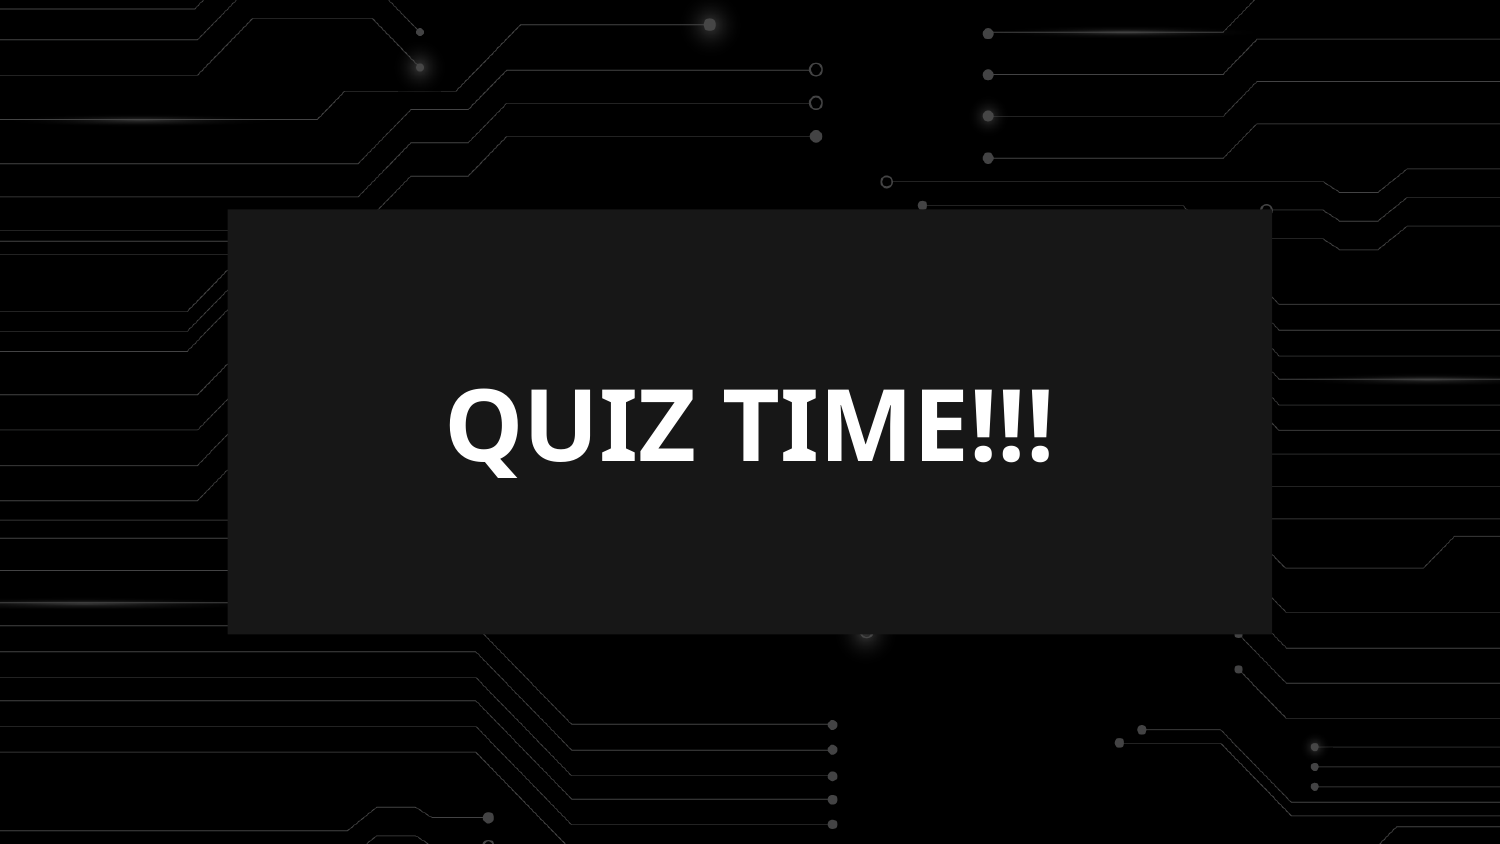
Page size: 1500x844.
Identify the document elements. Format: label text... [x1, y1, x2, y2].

picture [0, 0, 1500, 844]
title QUIZ TIME!!! [227, 209, 1273, 635]
